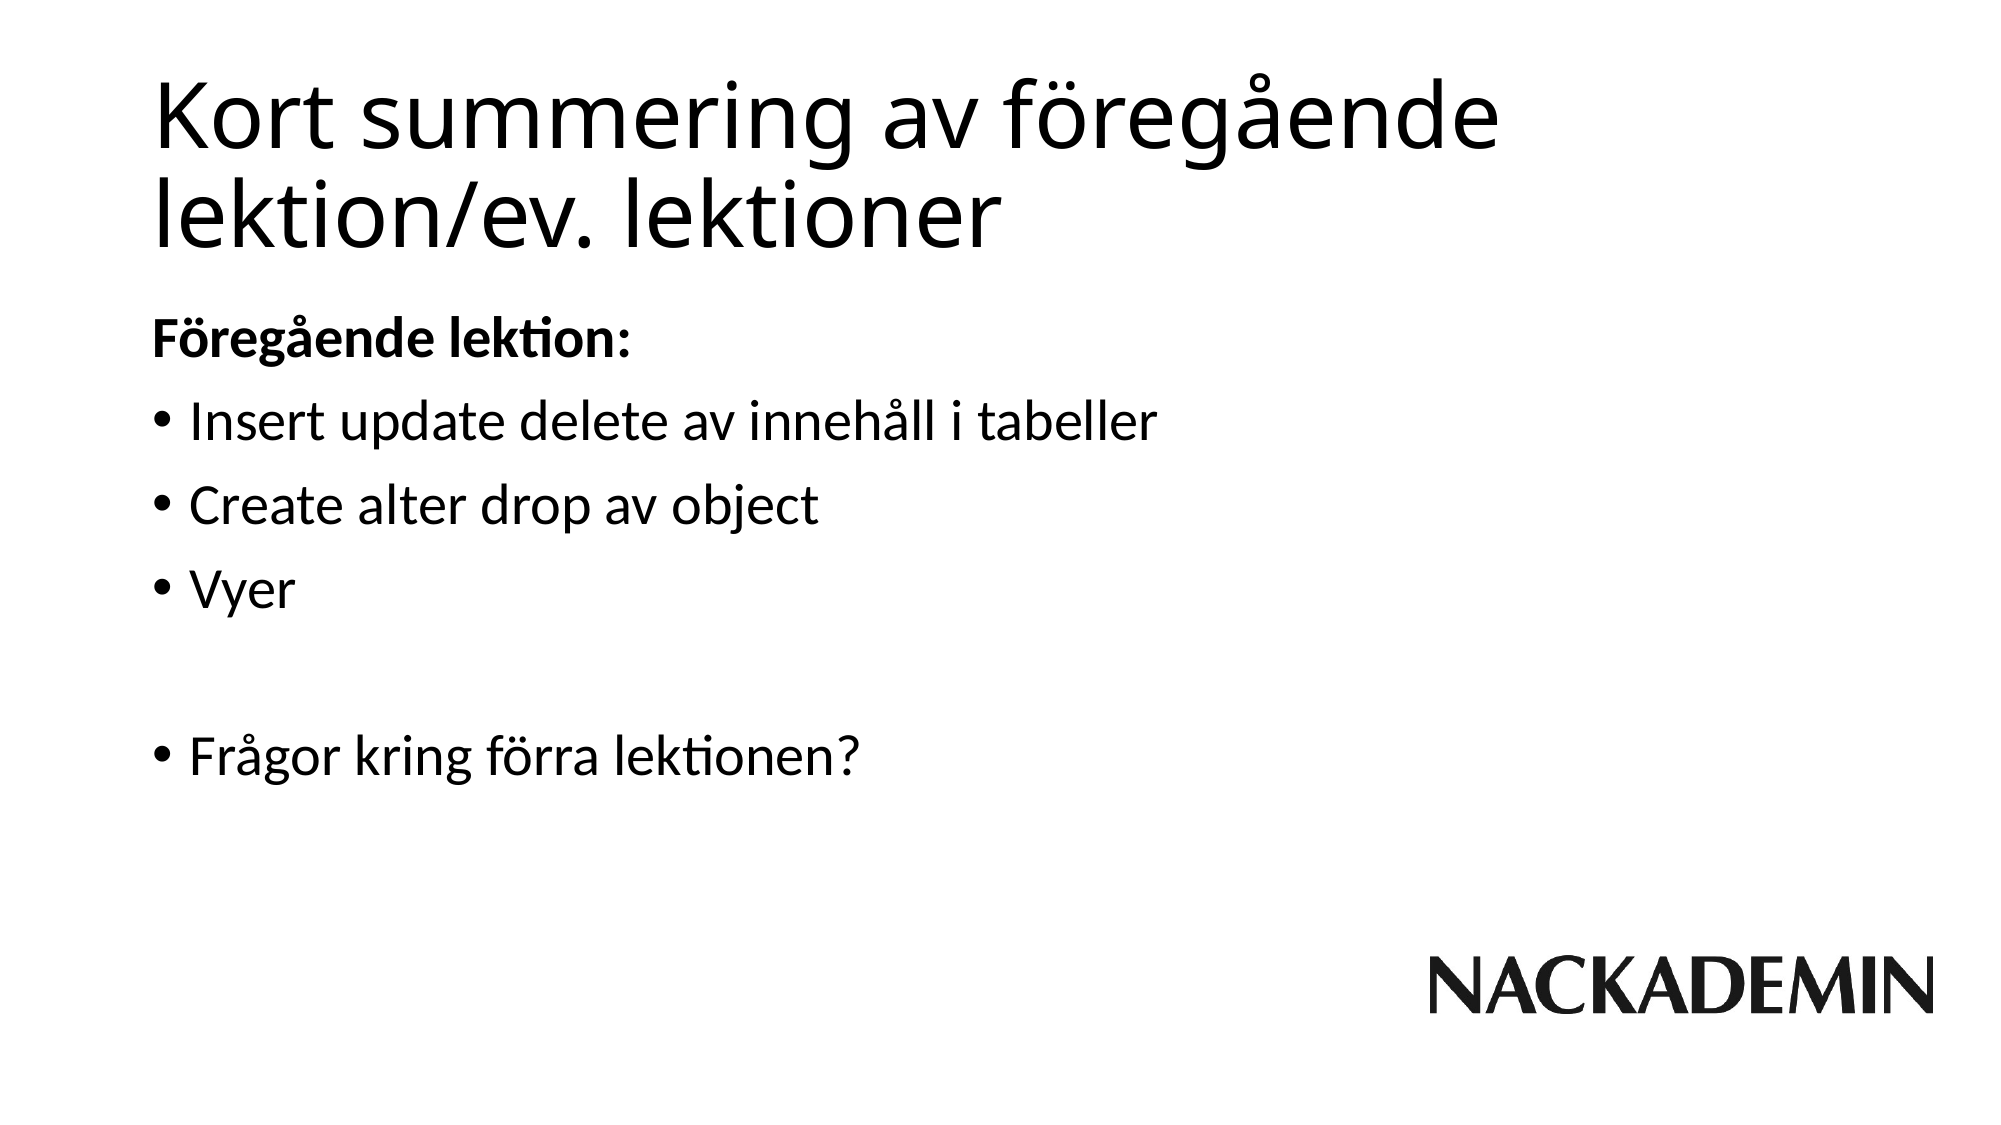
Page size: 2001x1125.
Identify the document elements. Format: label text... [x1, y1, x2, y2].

list Föregående lektion: Insert update delete av innehåll i tabeller Create alter drop av object Vyer Frågor kring förra lektionen? [137, 299, 1863, 1014]
title Kort summering av föregående lektion/ev. lektioner [137, 59, 1863, 278]
picture [1429, 955, 1933, 1014]
